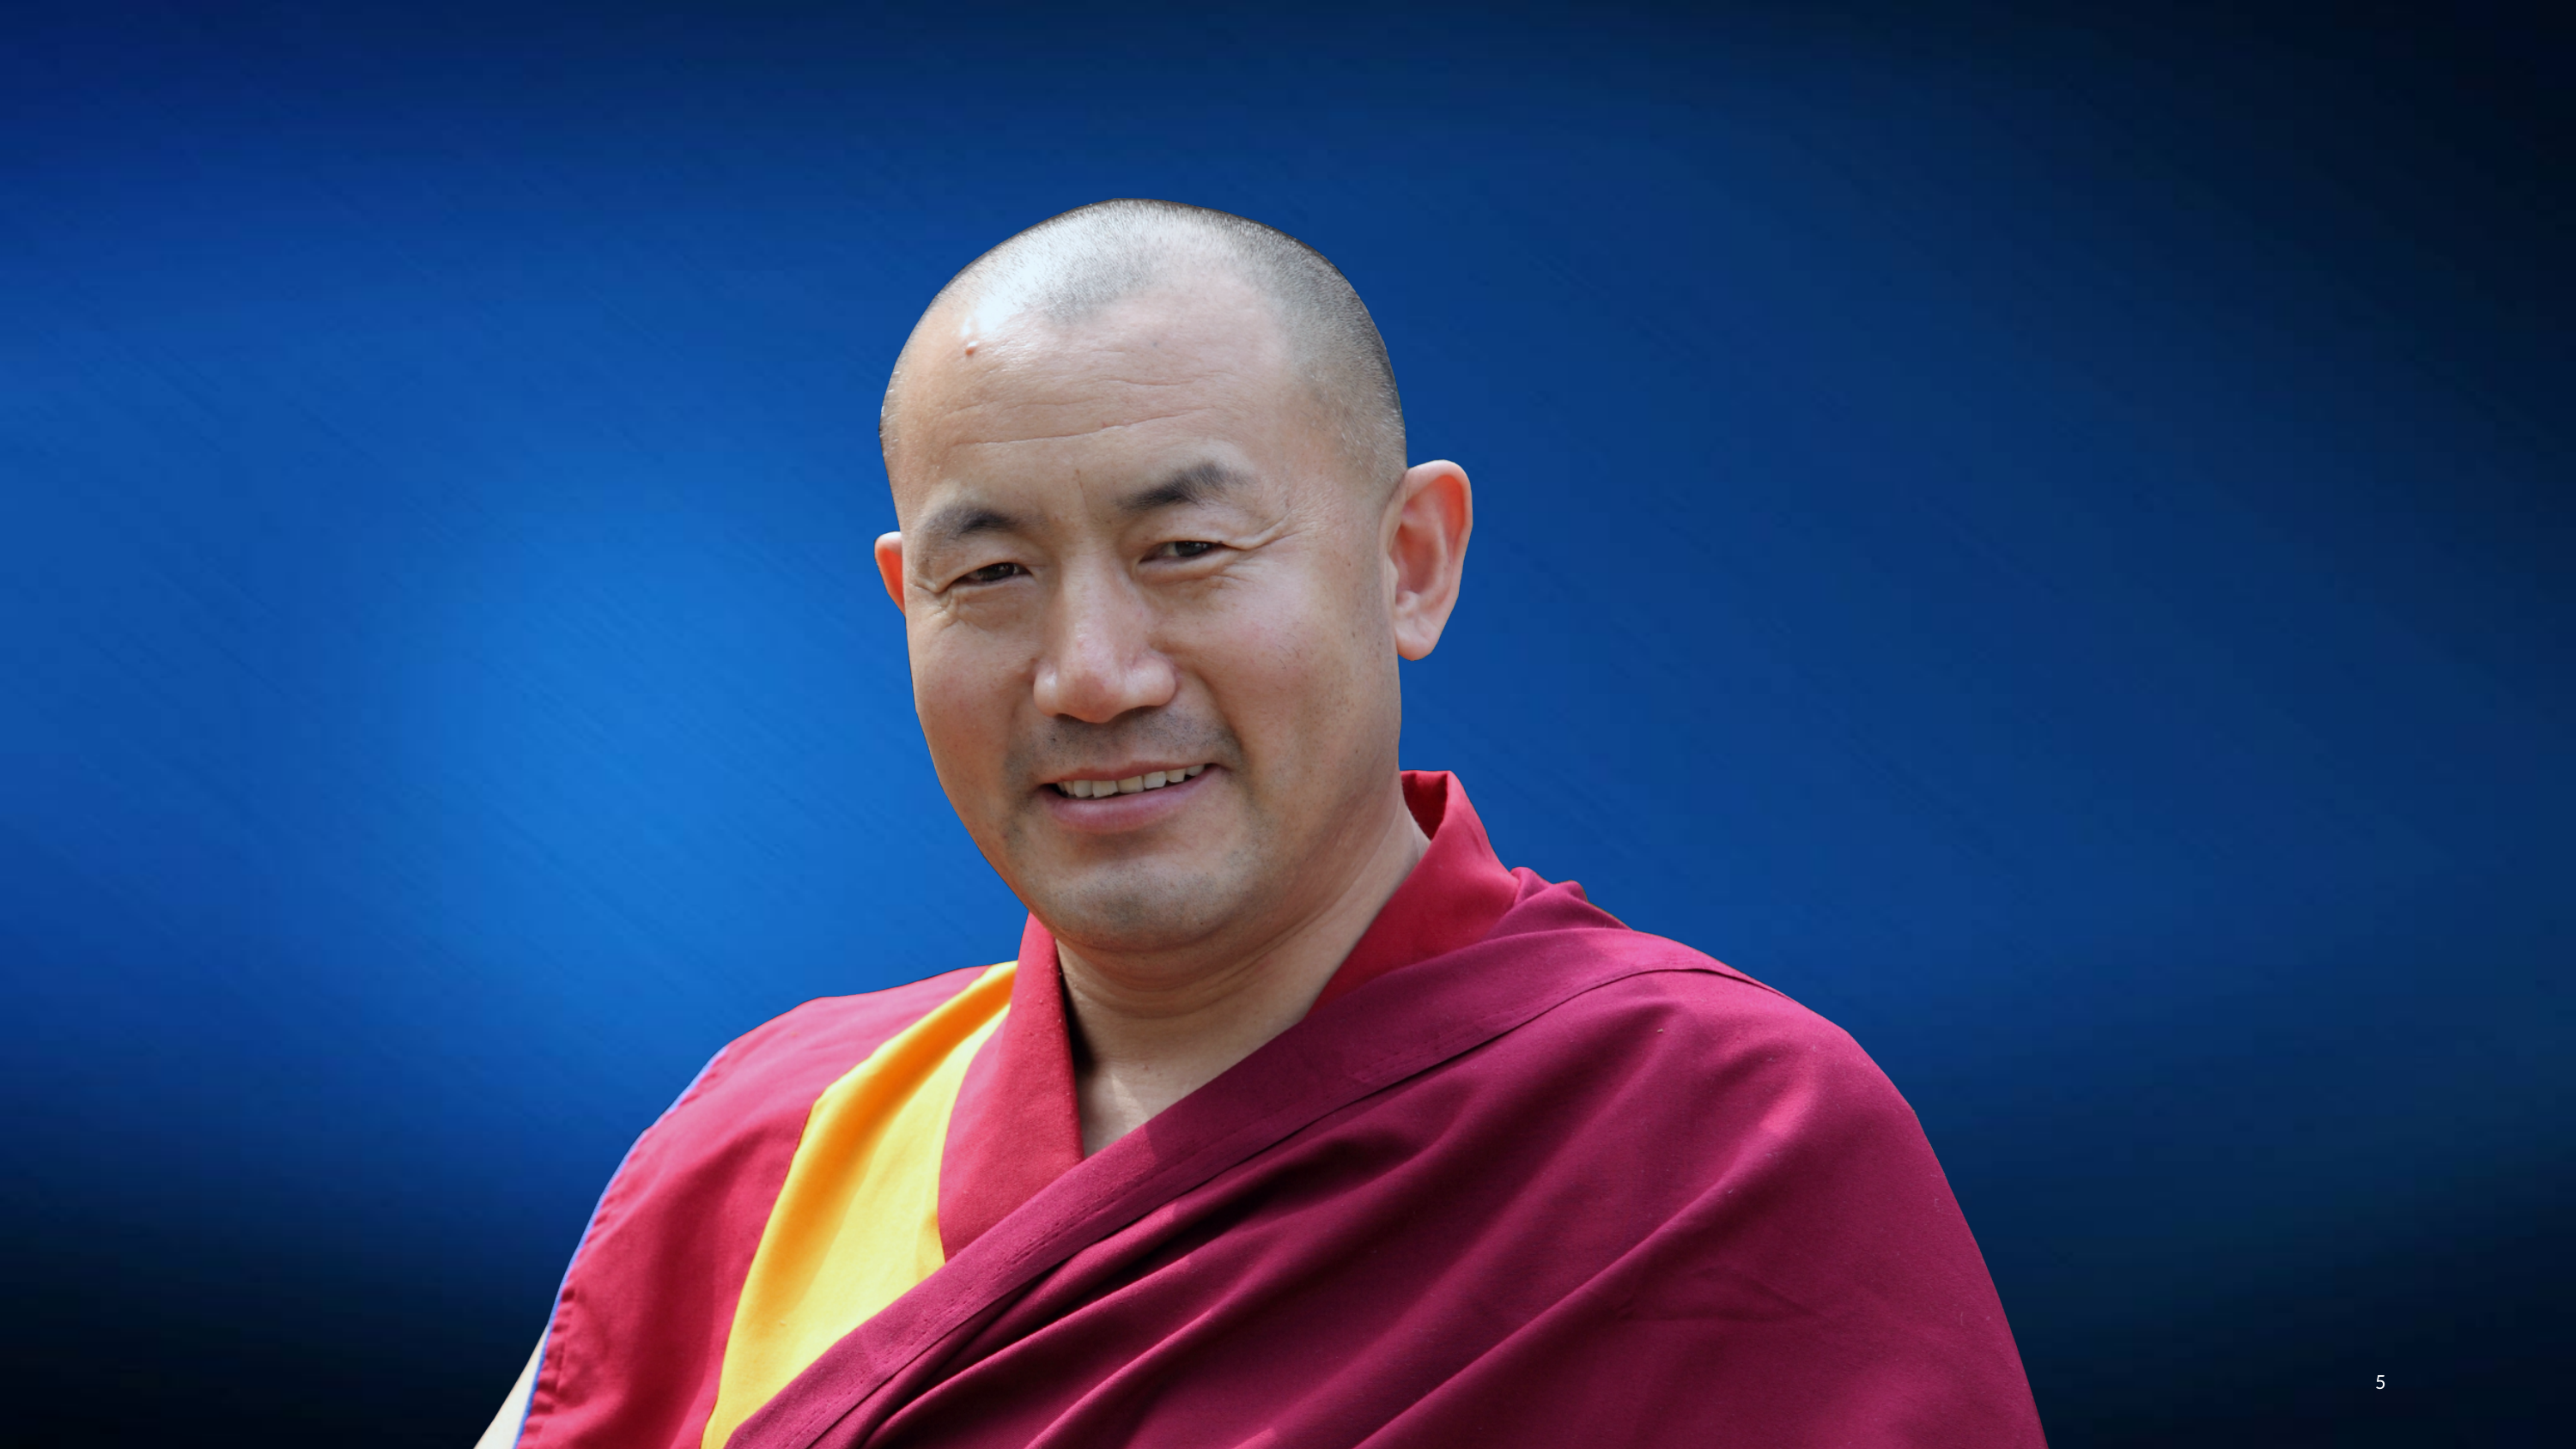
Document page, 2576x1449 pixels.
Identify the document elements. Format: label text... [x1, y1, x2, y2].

slide_number 5 [2051, 1343, 2399, 1420]
picture [0, 0, 2576, 1449]
